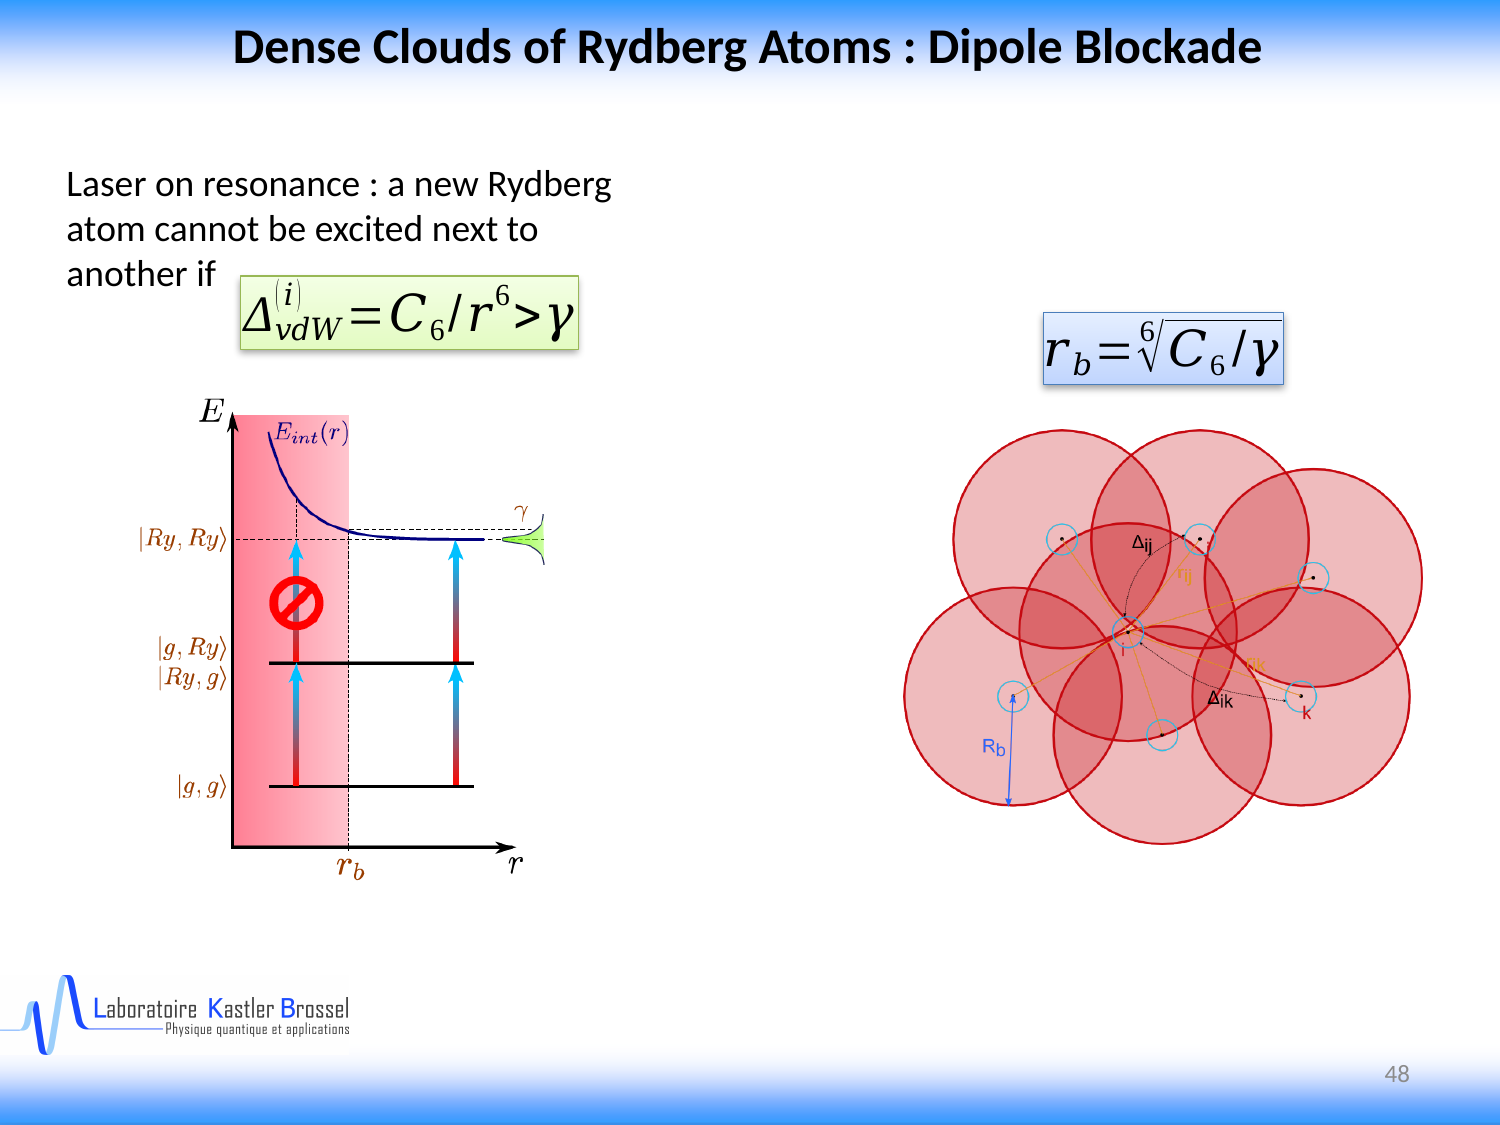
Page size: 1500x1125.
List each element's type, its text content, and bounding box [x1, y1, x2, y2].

title Dense Clouds of Rydberg Atoms : Dipole Blockade [73, 0, 1423, 90]
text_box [51, 151, 646, 349]
picture [0, 0, 1500, 1125]
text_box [112, 380, 571, 895]
slide_number 48 [1074, 1042, 1425, 1103]
